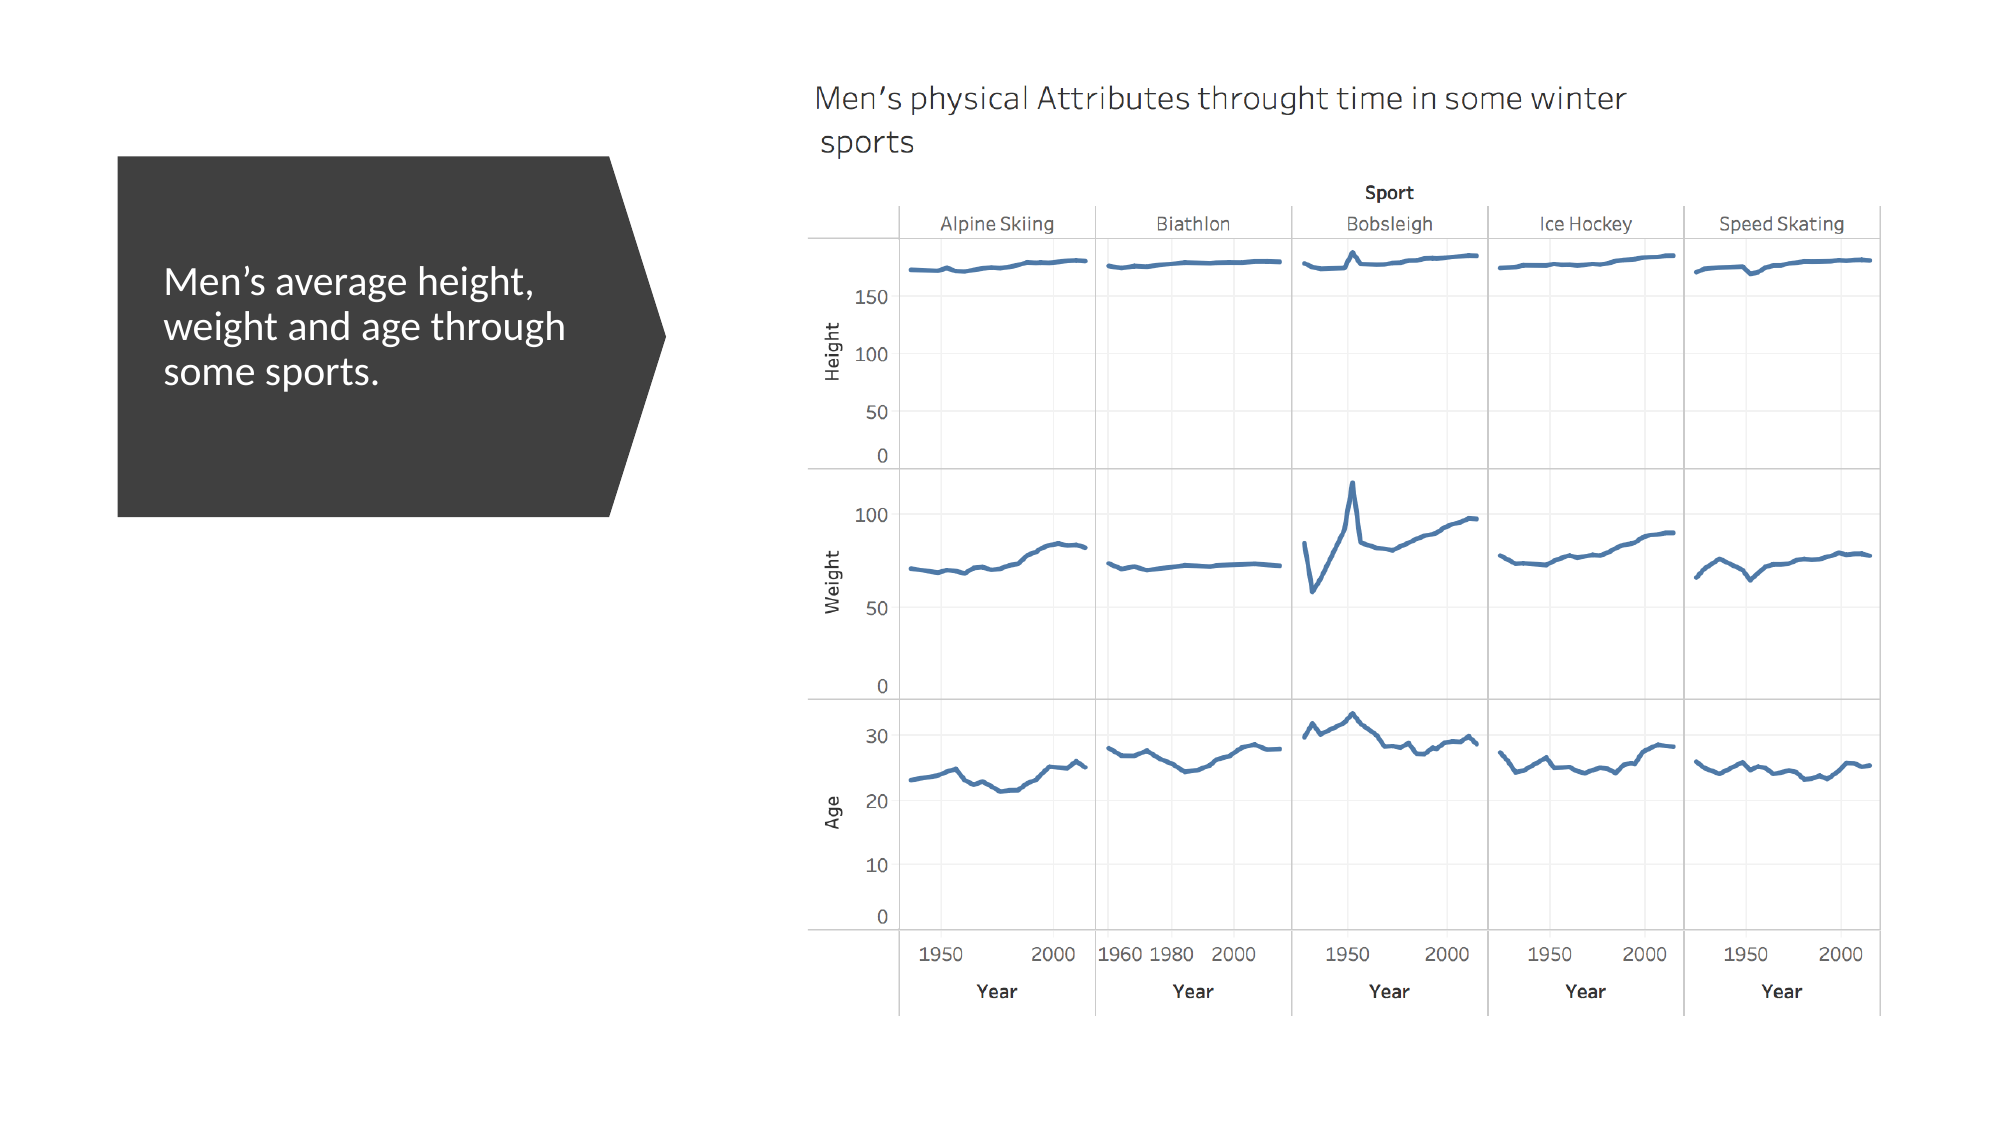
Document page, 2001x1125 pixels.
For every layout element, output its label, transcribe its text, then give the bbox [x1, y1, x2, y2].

picture [807, 65, 1883, 1023]
text_box [116, 155, 668, 519]
list Men’s average height, weight and age through some sports. [148, 252, 587, 422]
